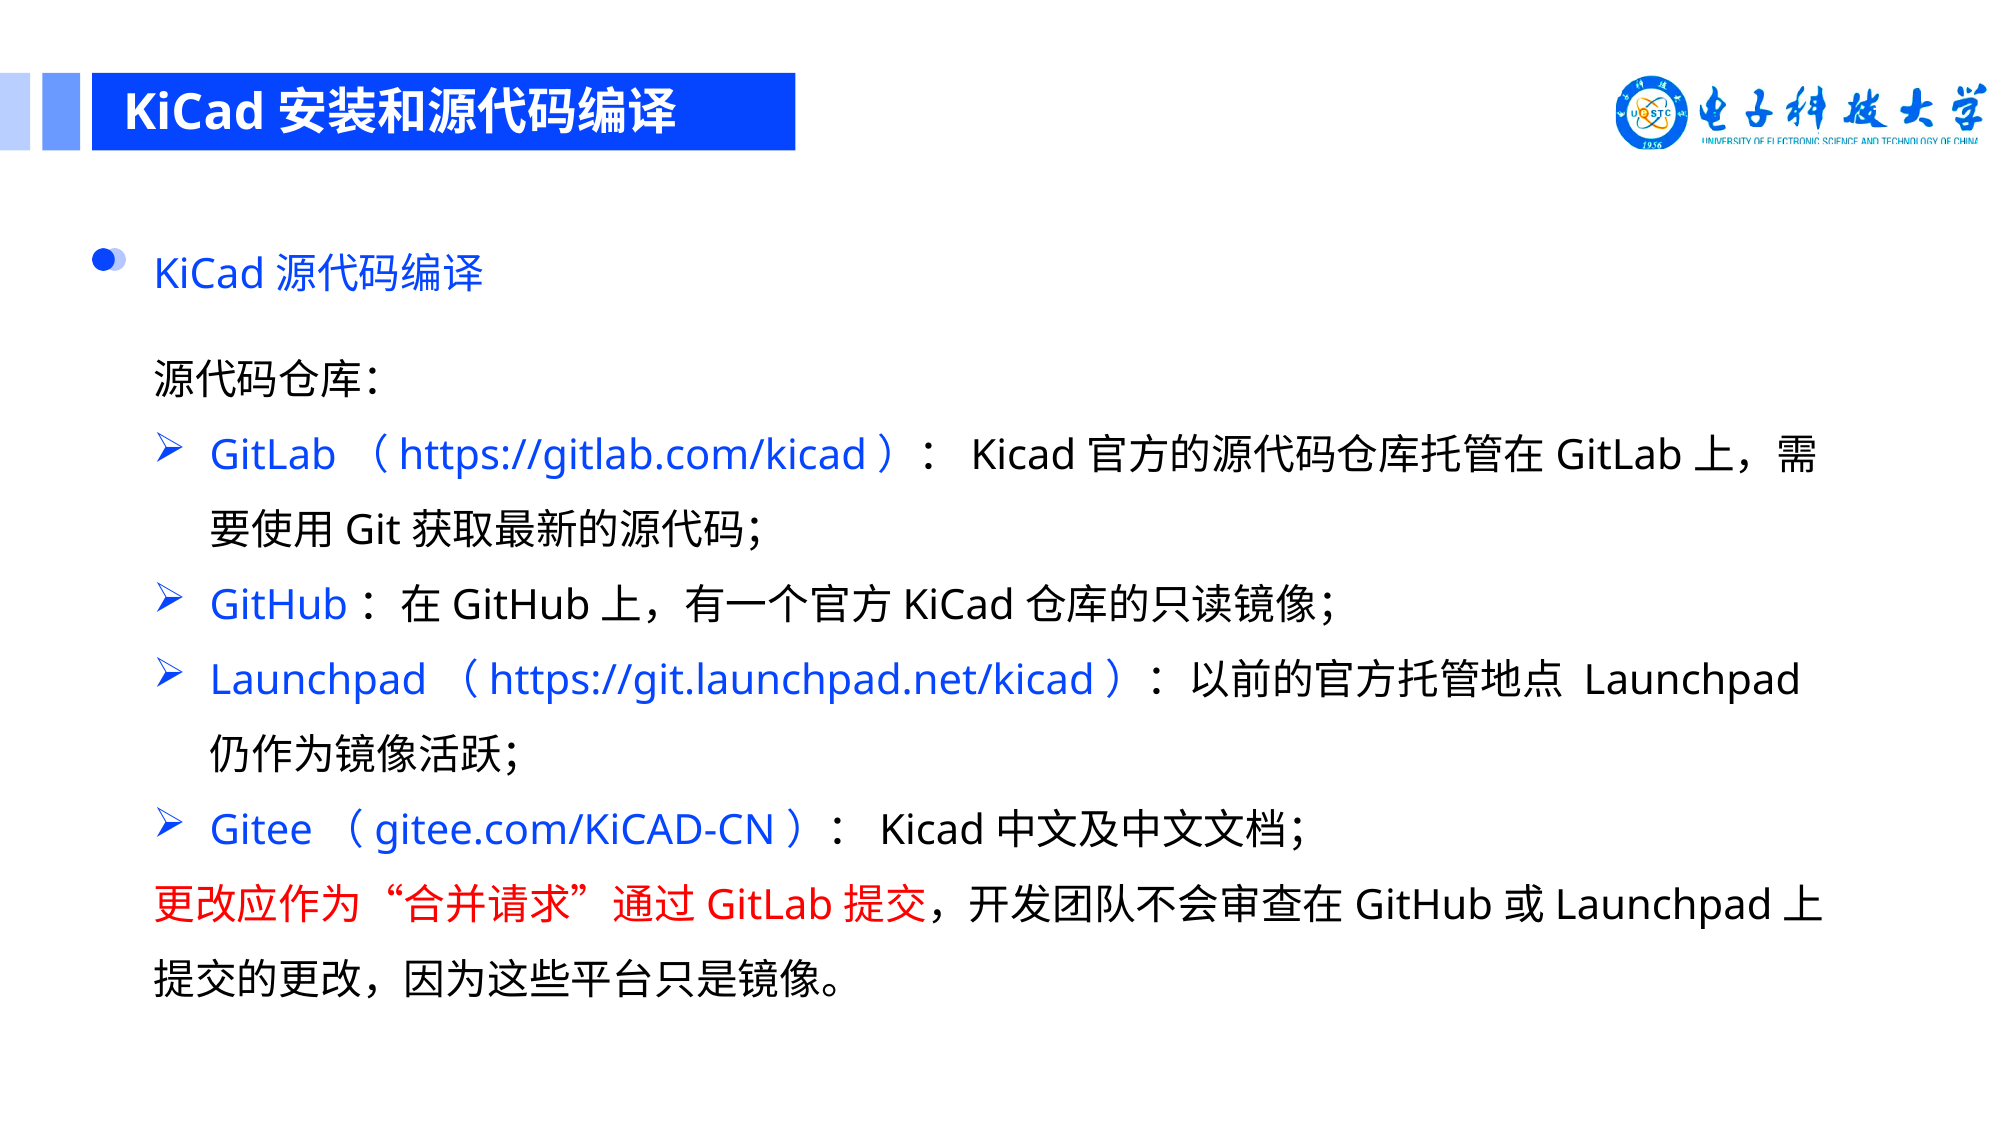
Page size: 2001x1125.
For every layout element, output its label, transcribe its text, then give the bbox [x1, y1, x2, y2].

picture [91, 247, 127, 272]
text_box 源代码仓库： GitLab（https://gitlab.com/kicad）：Kicad官方的源代码仓库托管在GitLab上，需要使用Git获取最新的源代码； GitHub：在GitHub上，有一个官方KiCad仓库的只读镜像； Launchpad（https://git.launchpad.net/kicad）：以前的官方托管地点 Launchpad 仍作为镜像活跃； Gitee（gitee.com/KiCAD-CN）：Kicad中文及中文文档； 更改应作为“合并请求”通过GitLab提交，开发团队不会审查在GitHub或Launchpad上提交的更改，因为这些平台只是镜像。 [145, 320, 1833, 1010]
picture [1783, 84, 1827, 130]
picture [1699, 80, 1989, 145]
text_box KiCad安装和源代码编译 [115, 72, 819, 148]
text_box KiCad源代码编译 [145, 214, 1833, 305]
text_box [0, 72, 31, 151]
text_box [92, 72, 796, 151]
picture [1839, 85, 1889, 128]
picture [1615, 72, 1693, 150]
picture [1894, 85, 1934, 128]
text_box [42, 72, 81, 151]
picture [1743, 84, 1777, 128]
